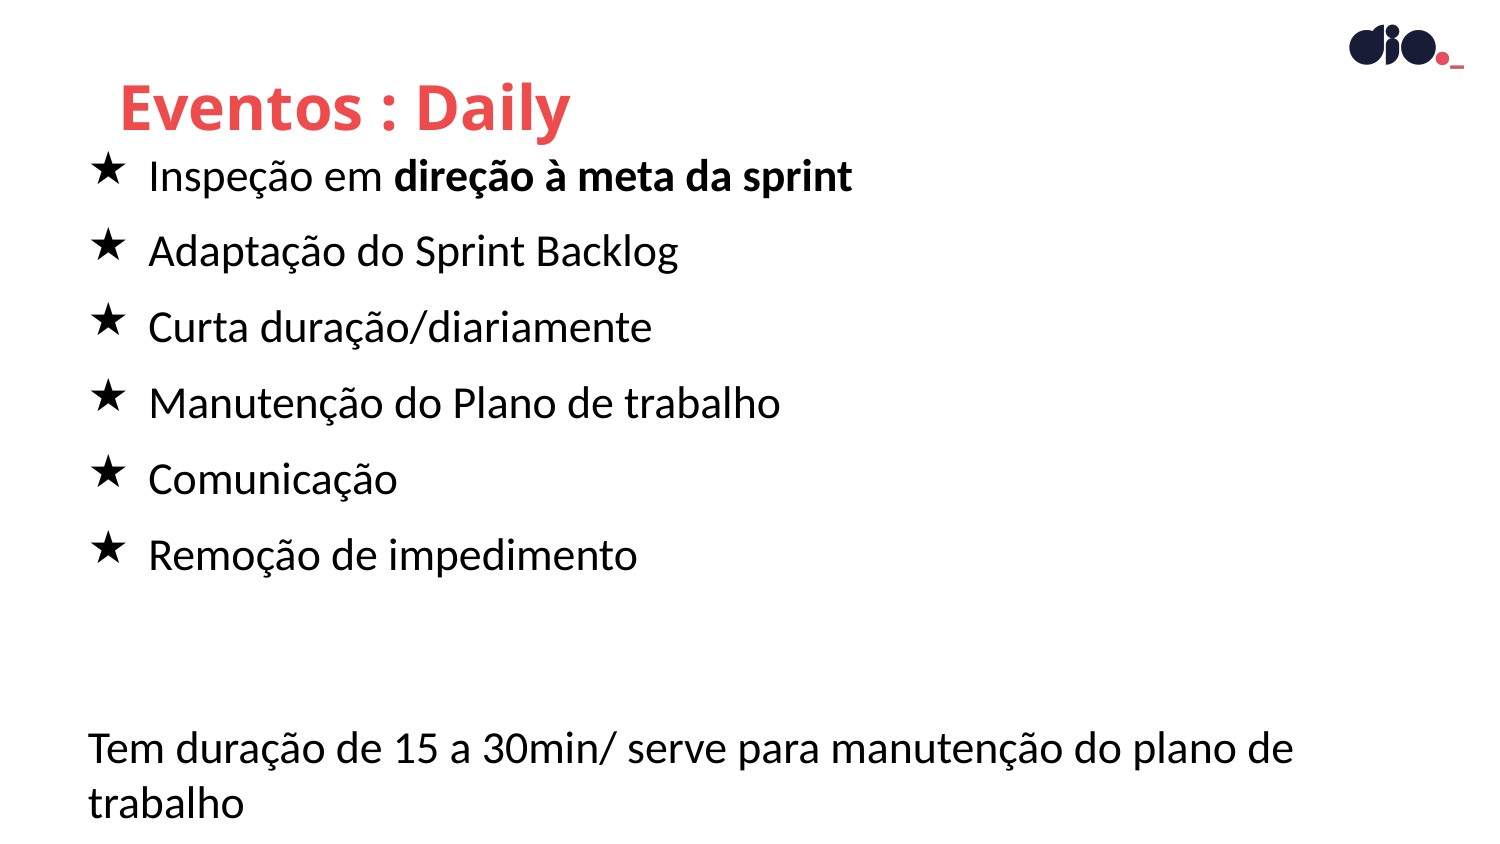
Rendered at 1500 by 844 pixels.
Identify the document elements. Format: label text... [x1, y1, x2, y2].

text_box Inspeção em direção à meta da sprint Adaptação do Sprint Backlog Curta duração/diariamente Manutenção do Plano de trabalho Comunicação Remoção de impedimento Tem duração de 15 a 30min/ serve para manutenção do plano de trabalho [58, 130, 1468, 843]
picture [1334, 15, 1474, 78]
text_box Eventos : Daily [103, 30, 1423, 130]
